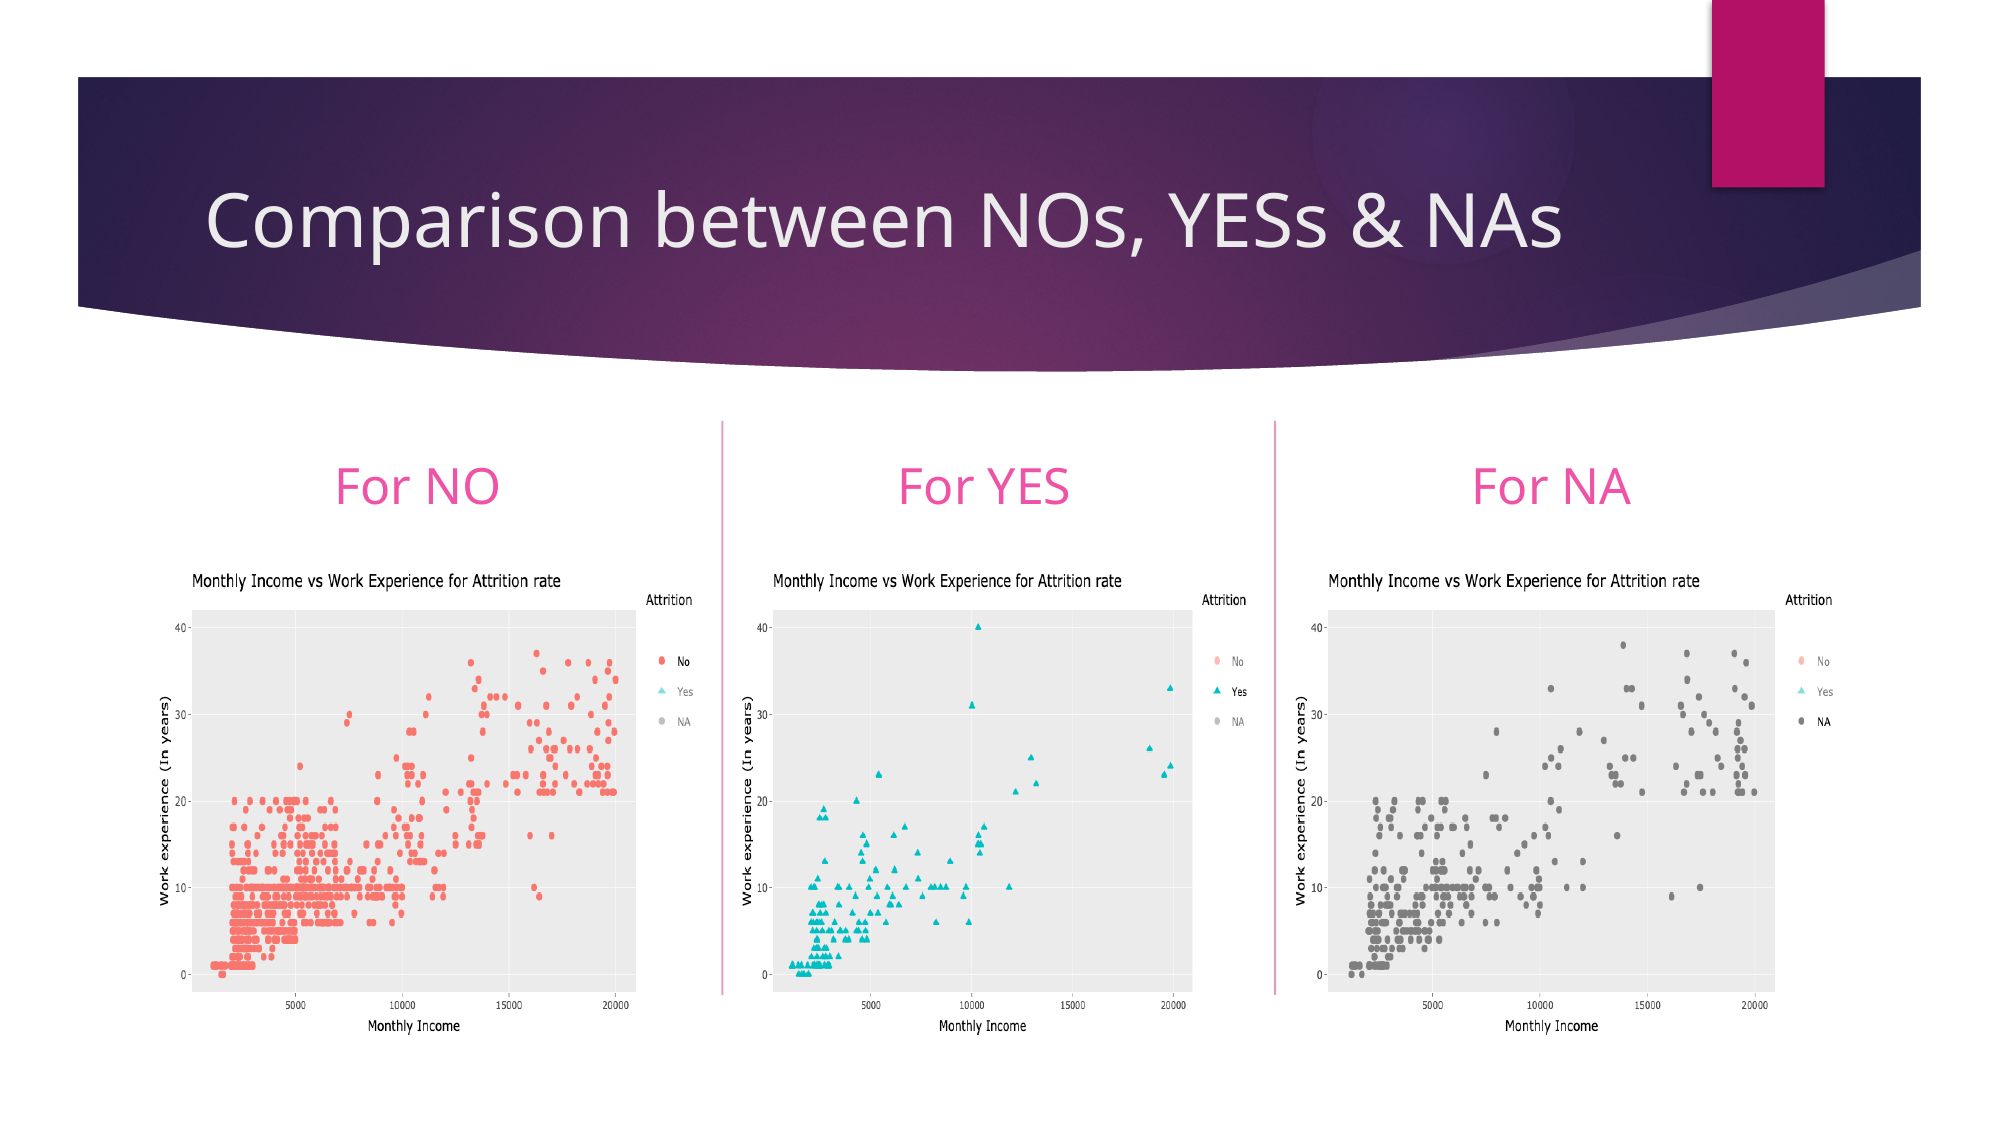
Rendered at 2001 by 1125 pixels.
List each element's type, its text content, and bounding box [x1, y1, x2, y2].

title Comparison between NOs, YESs & NAs [189, 159, 1638, 276]
picture [1293, 565, 1845, 1035]
list For NA [1293, 427, 1810, 522]
list For YES [749, 427, 1220, 522]
list For NO [160, 427, 676, 522]
picture [739, 565, 1258, 1035]
picture [157, 565, 705, 1035]
